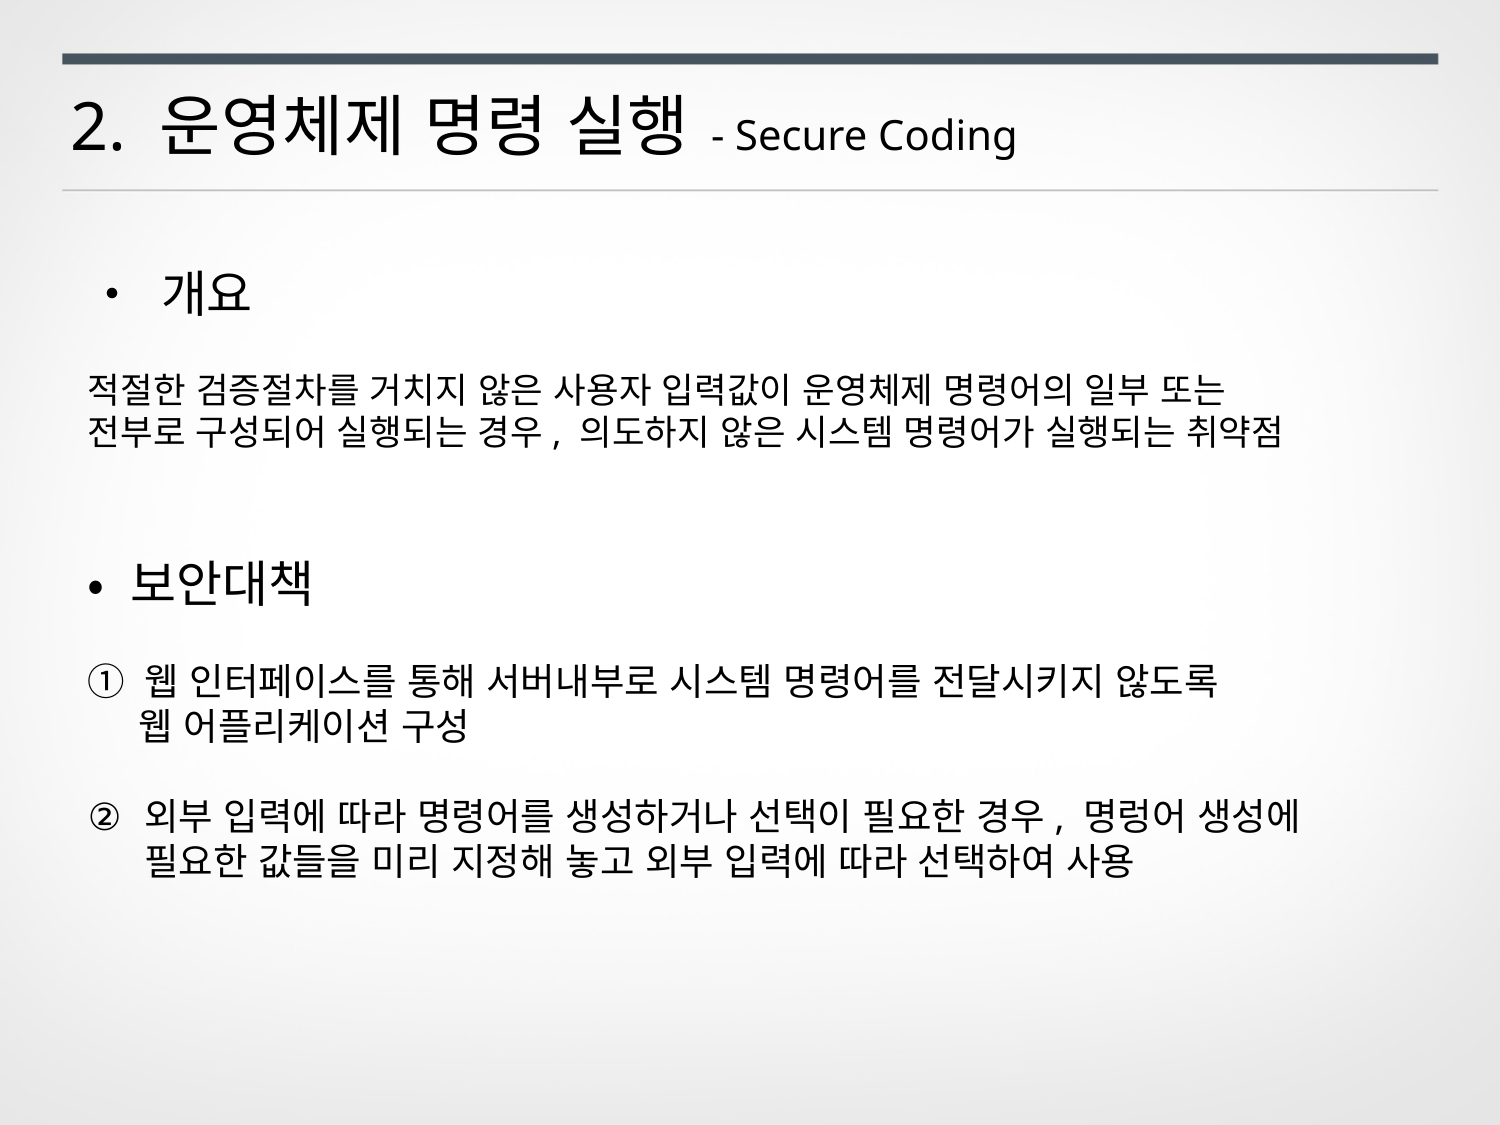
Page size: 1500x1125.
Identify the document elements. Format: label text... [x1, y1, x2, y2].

text_box • 개요 적절한 검증절차를 거치지 않은 사용자 입력값이 운영체제 명령어의 일부 또는 전부로 구성되어 실행되는 경우, 의도하지 않은 시스템 명령어가 실행되는 취약점 • 보안대책 ① 웹 인터페이스를 통해 서버내부로 시스템 명령어를 전달시키지 않도록 웹 어플리케이션 구성 외부 입력에 따라 명령어를 생성하거나 선택이 필요한 경우, 명렁어 생성에 필요한 값들을 미리 지정해 놓고 외부 입력에 따라 선택하여 사용 [73, 255, 1424, 890]
picture [0, 0, 1500, 1125]
text_box 2. 운영체제 명령 실행 - Secure Coding [70, 76, 1424, 175]
